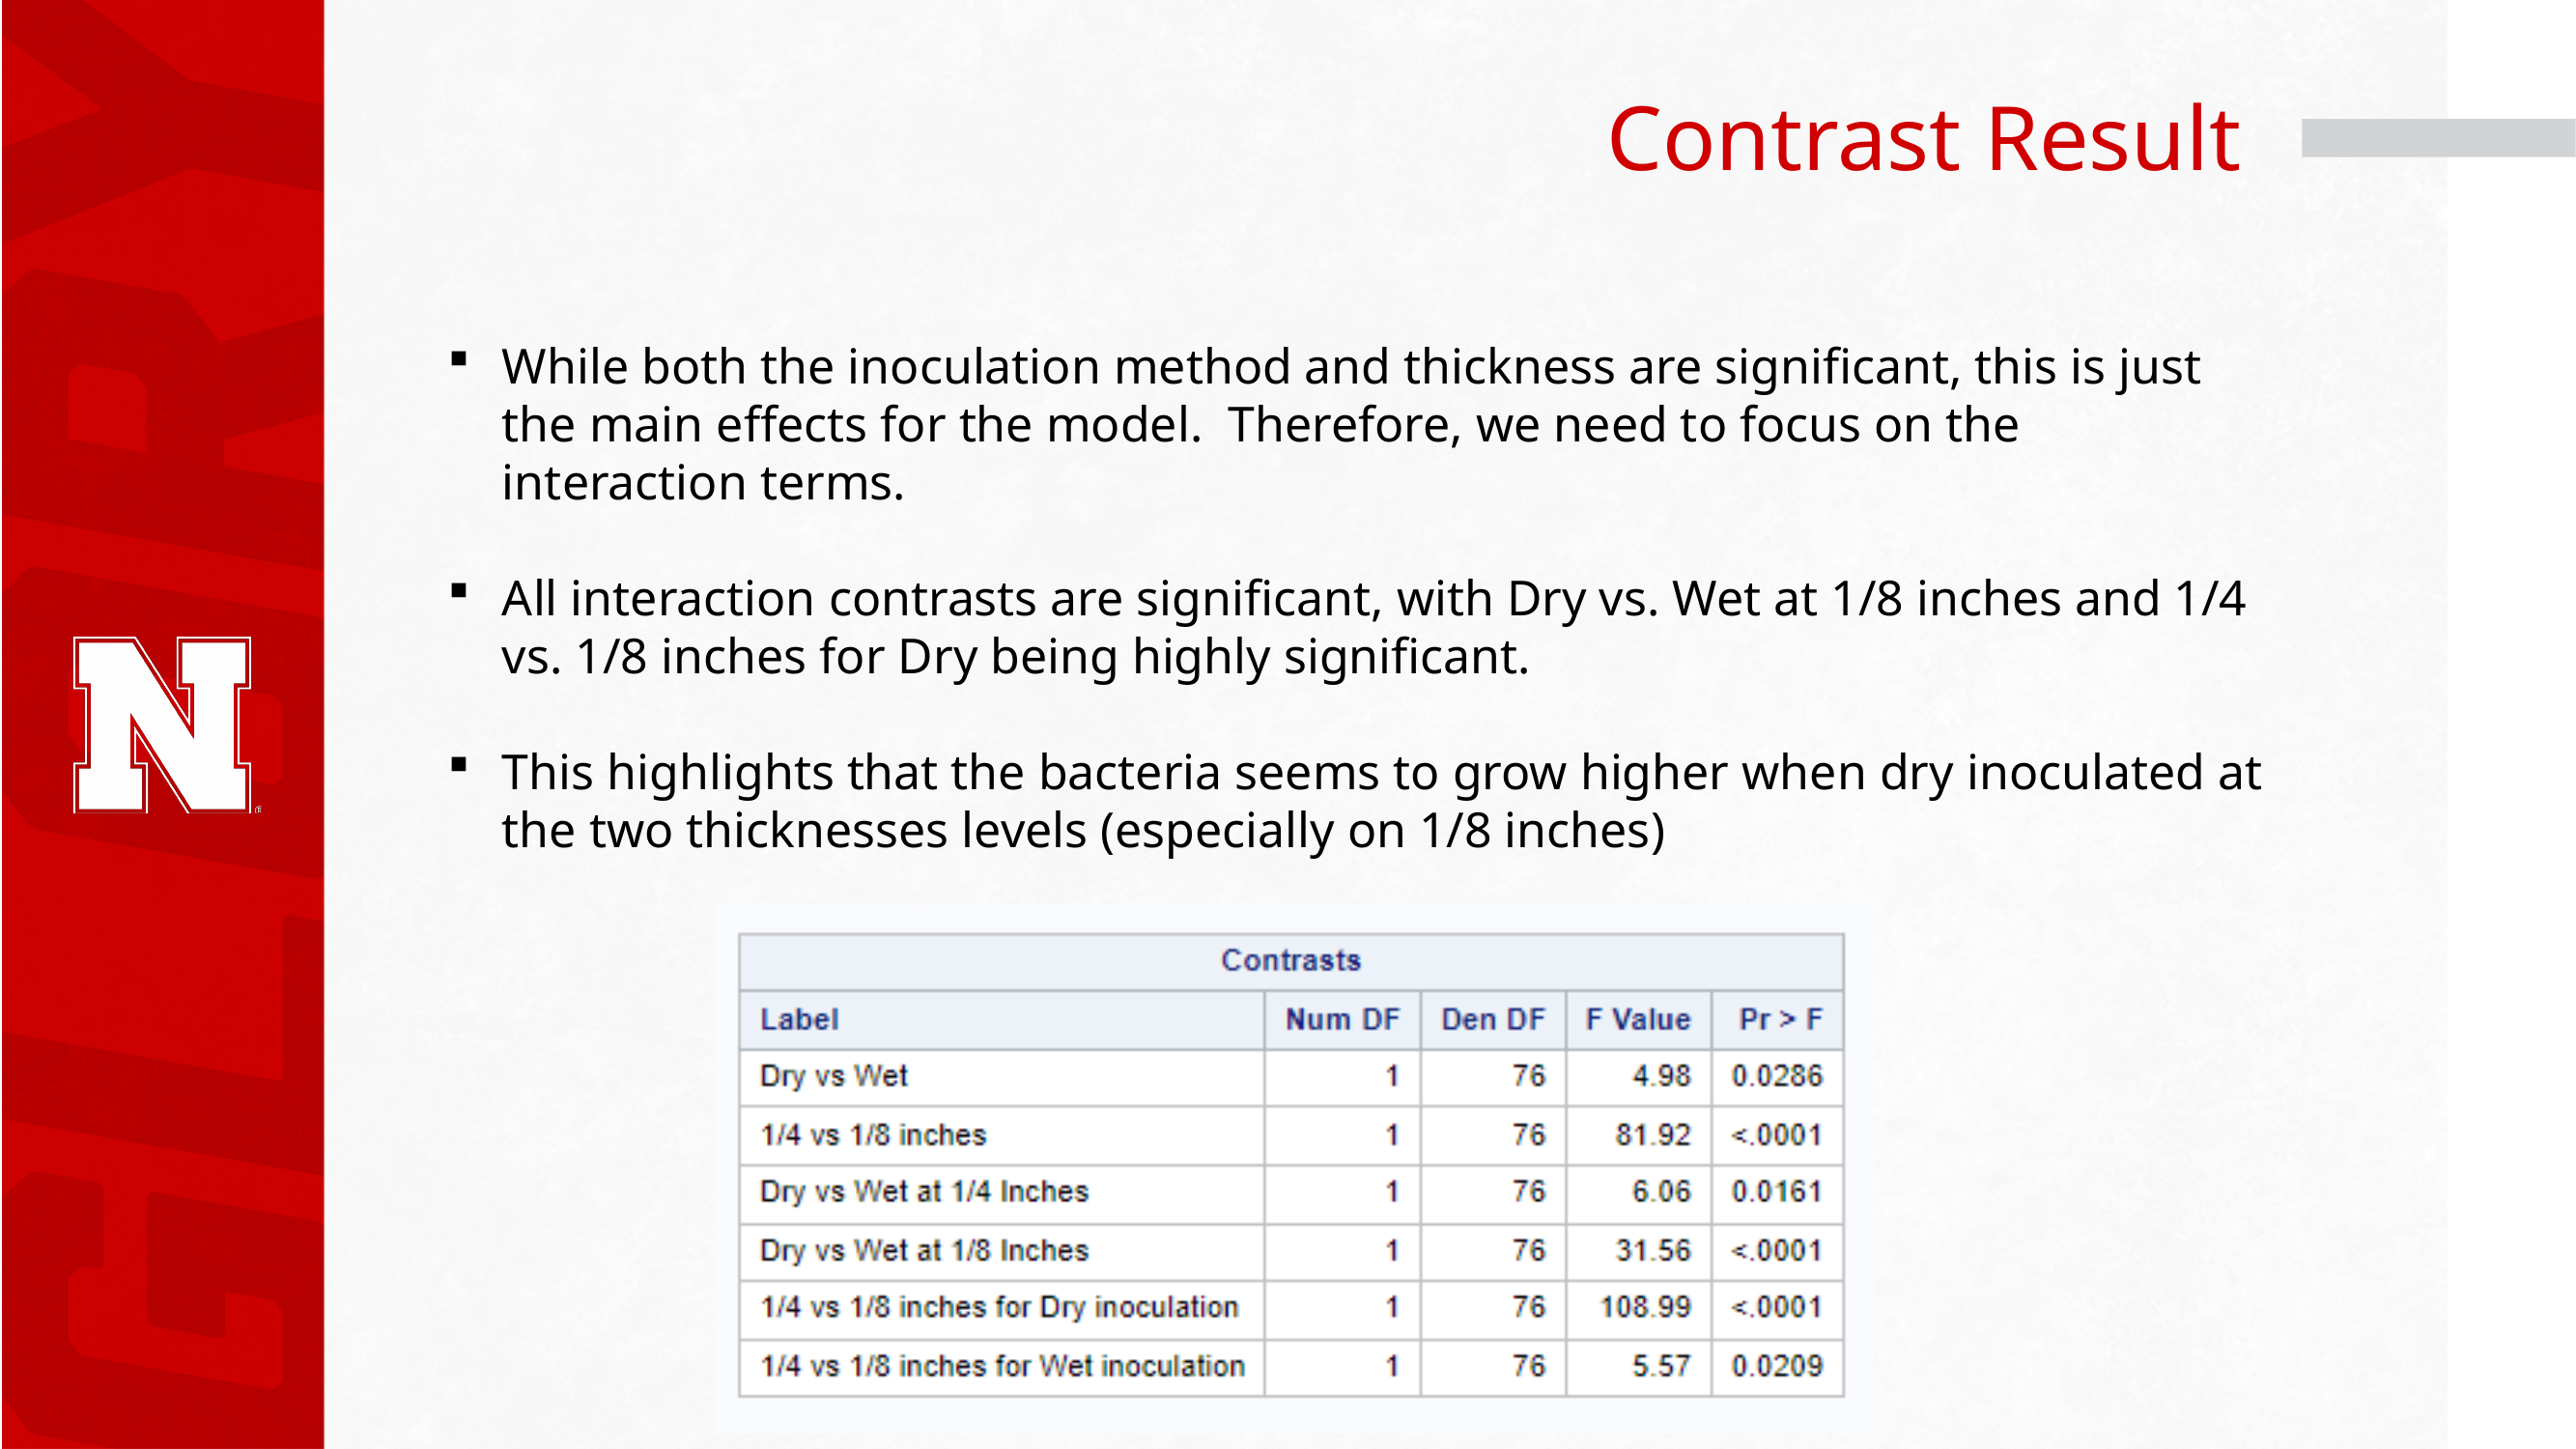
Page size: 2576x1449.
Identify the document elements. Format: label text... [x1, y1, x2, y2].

list While both the inoculation method and thickness are significant, this is just the main effects for the model. Therefore, we need to focus on the interaction terms. All interaction contrasts are significant, with Dry vs. Wet at 1/8 inches and 1/4 vs. 1/8 inches for Dry being highly significant. This highlights that the bacteria seems to grow higher when dry inoculated at the two thicknesses levels (especially on 1/8 inches) [397, 332, 2293, 861]
title Contrast Result [346, 96, 2242, 174]
picture [2, 0, 2448, 1449]
